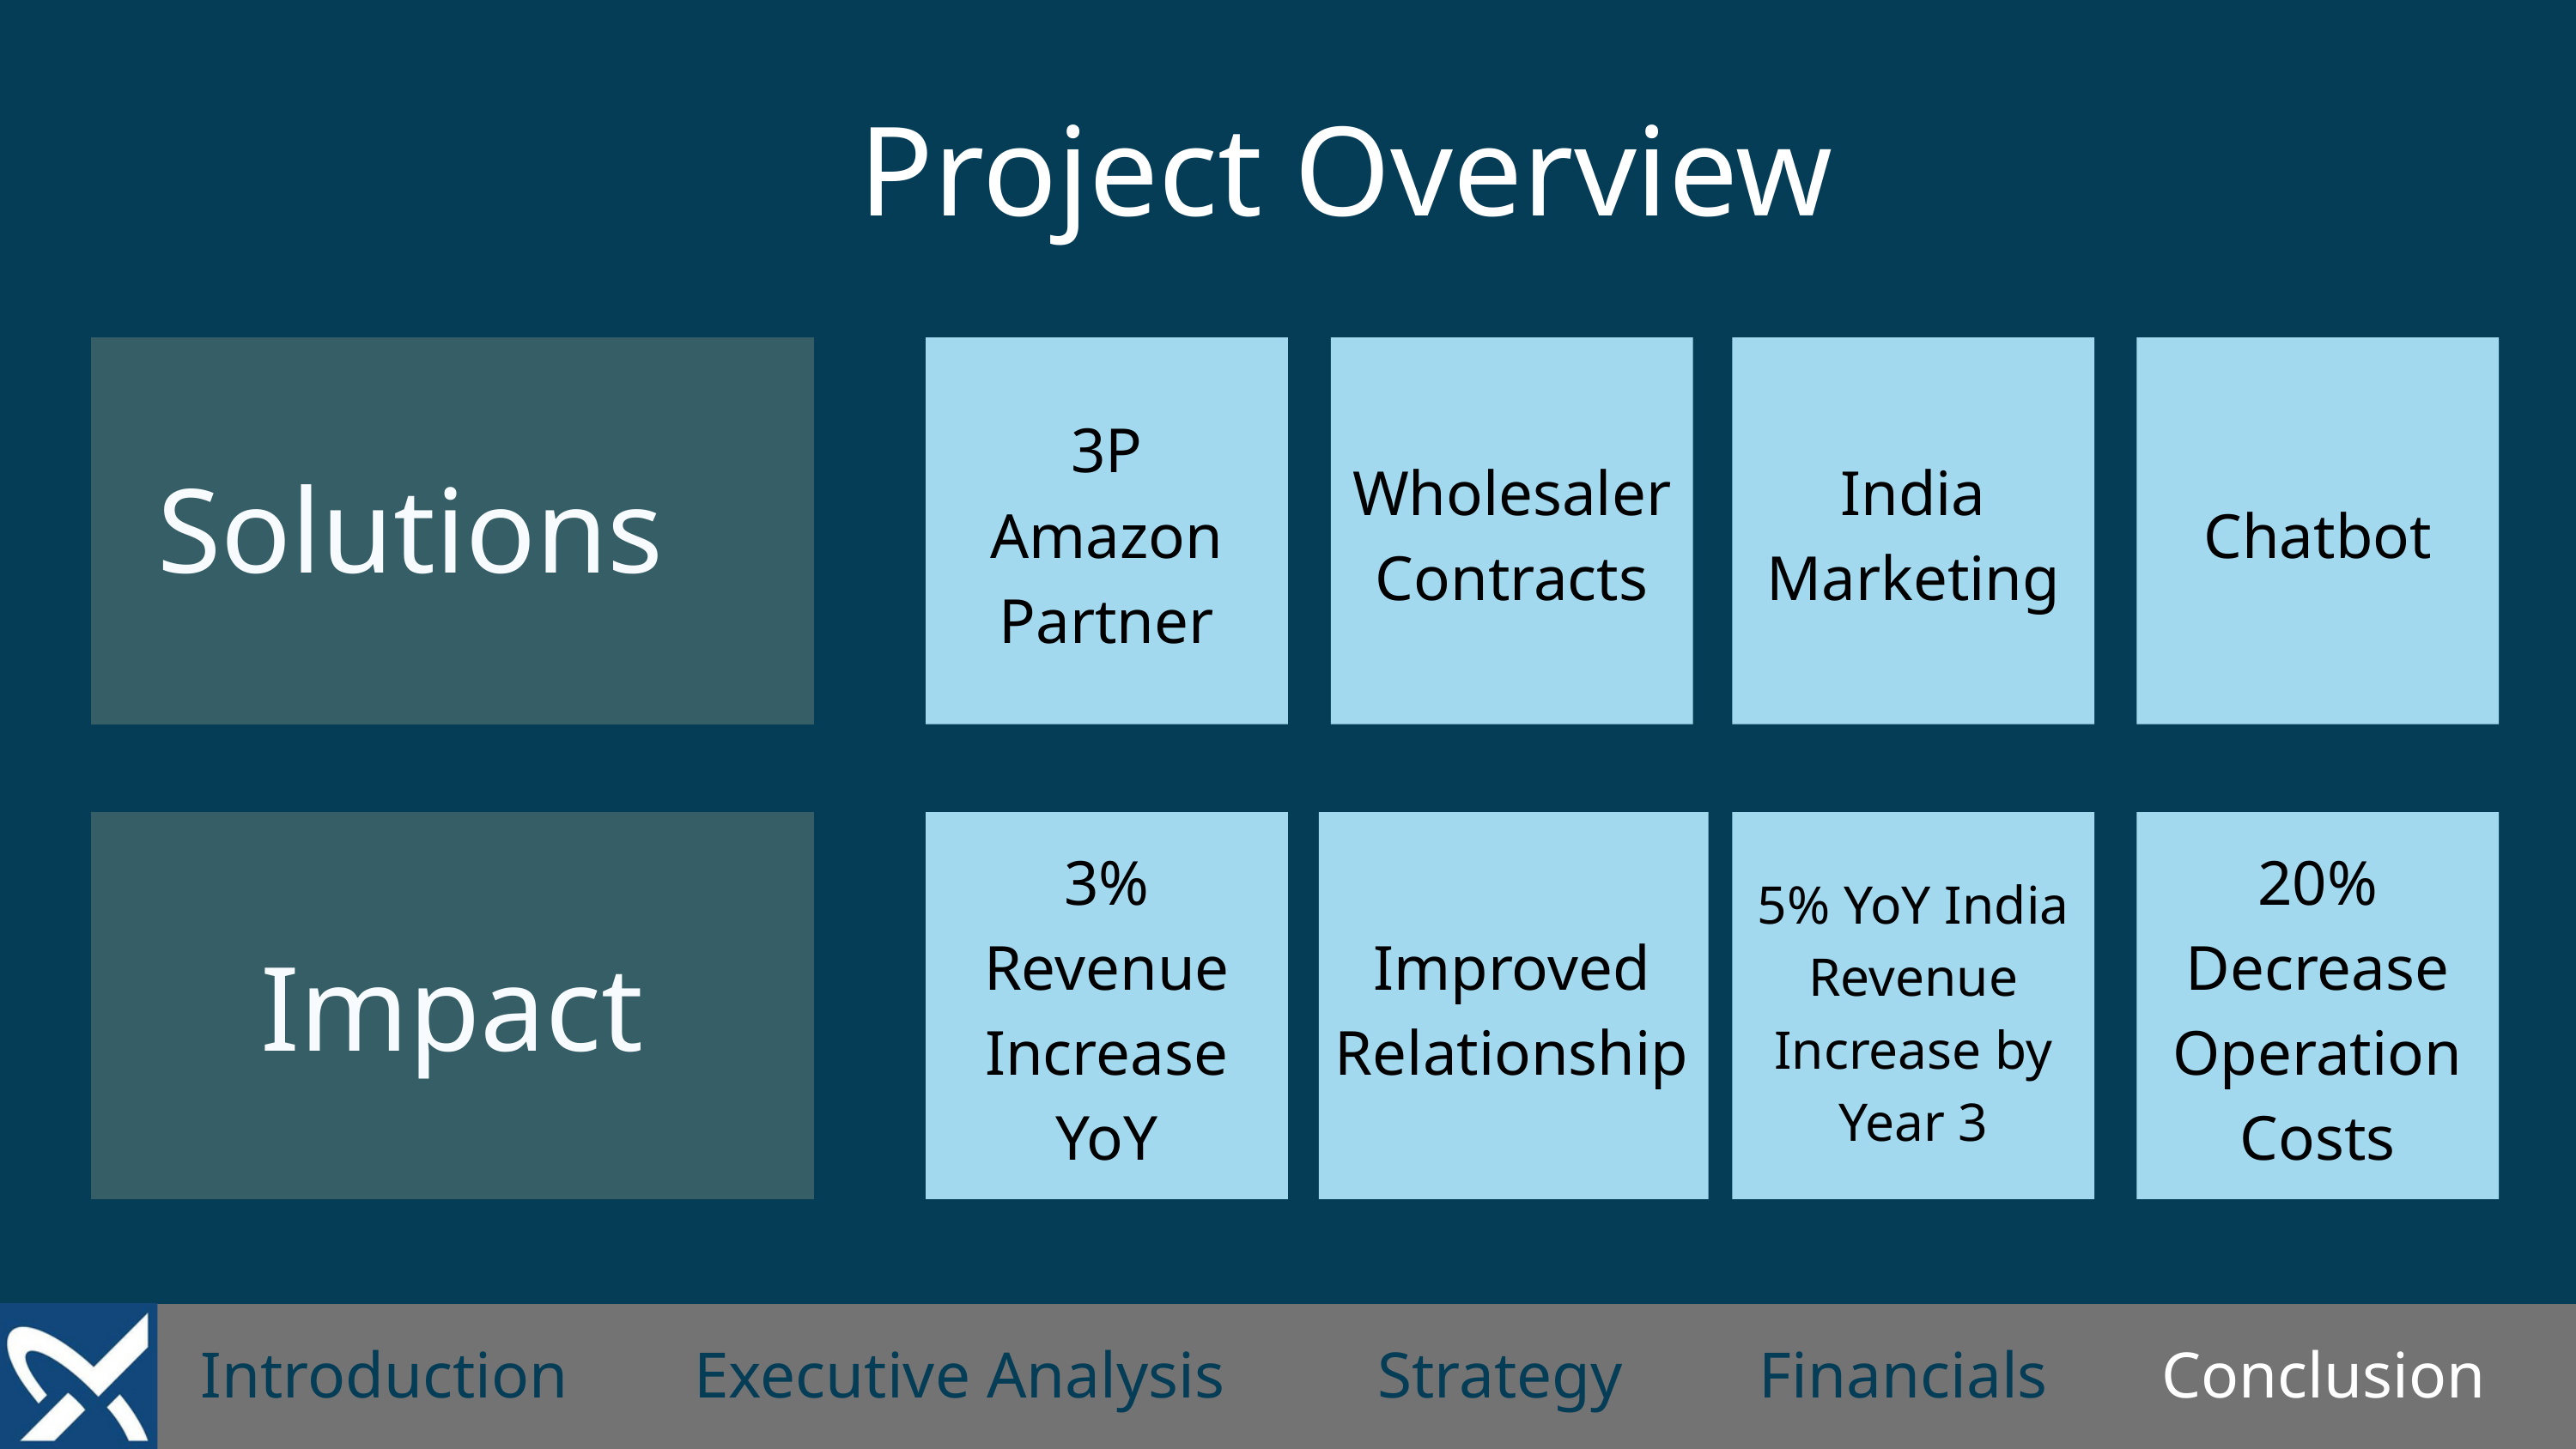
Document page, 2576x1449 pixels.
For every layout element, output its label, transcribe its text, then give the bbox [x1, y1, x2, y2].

picture [1051, 240, 1072, 245]
text_box 3% Revenue Increase YoY [949, 832, 1265, 1173]
text_box [926, 812, 1288, 1199]
text_box 3P Amazon Partner [949, 399, 1265, 656]
text_box India Marketing [1743, 442, 2083, 613]
text_box Chatbot [2148, 484, 2488, 571]
text_box 5% YoY India Revenue Increase by Year 3 [1743, 861, 2083, 1152]
text_box [1732, 337, 2095, 724]
text_box [2136, 337, 2500, 724]
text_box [91, 811, 814, 1200]
picture [0, 1304, 158, 1449]
text_box Project Overview [788, 67, 1904, 240]
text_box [91, 336, 814, 724]
text_box Wholesaler Contracts [1342, 442, 1682, 613]
text_box [926, 337, 1288, 724]
text_box [1330, 337, 1693, 724]
text_box [1318, 812, 1709, 1199]
text_box 20% Decrease Operation Costs [2148, 832, 2488, 1173]
text_box [1732, 812, 2095, 1199]
text_box [2136, 812, 2500, 1199]
text_box Improved Relationship [1316, 917, 1707, 1088]
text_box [158, 1303, 2576, 1449]
